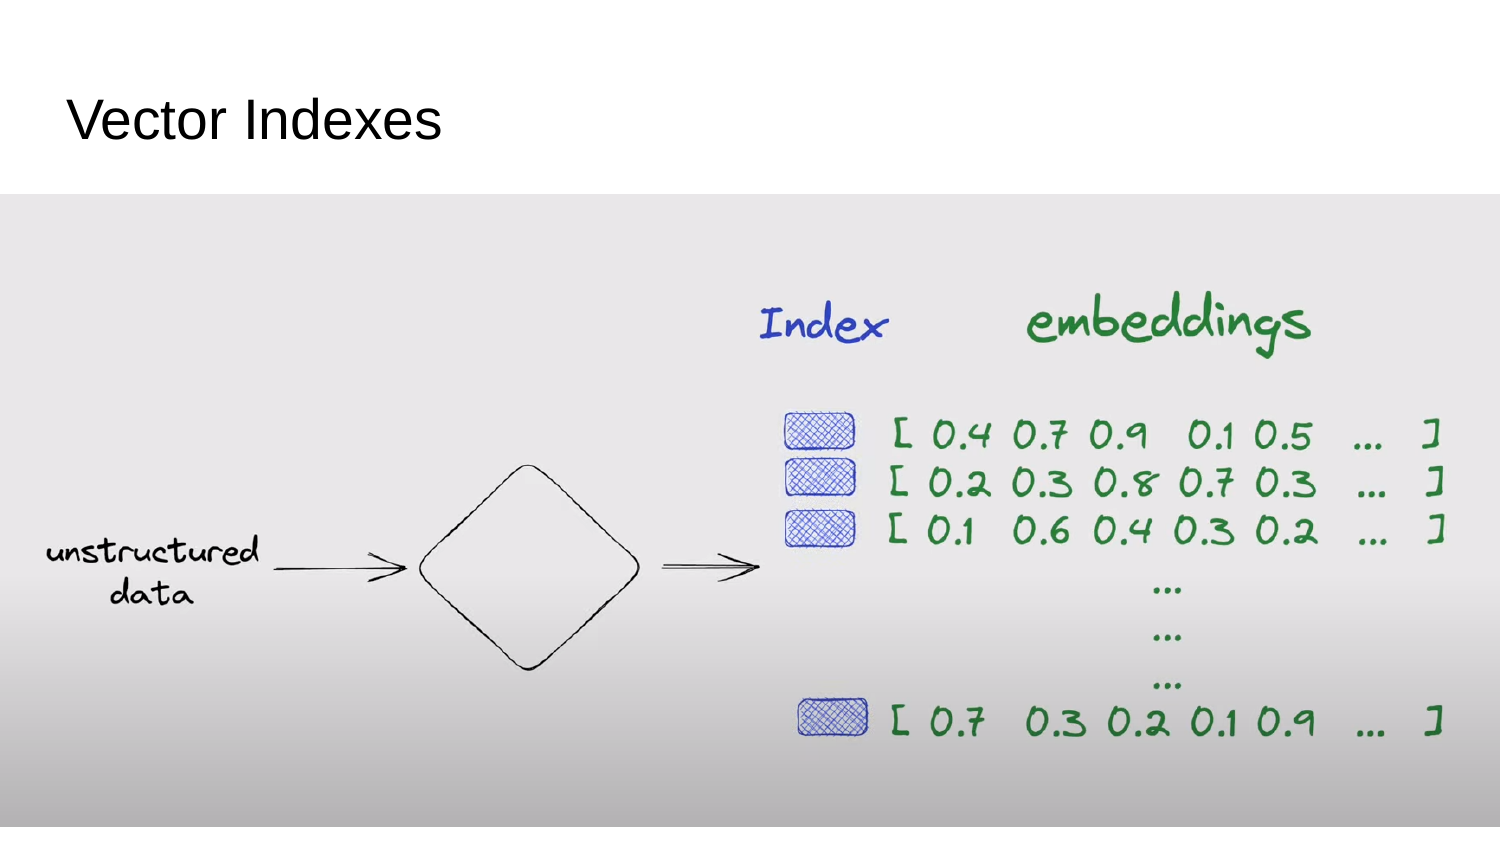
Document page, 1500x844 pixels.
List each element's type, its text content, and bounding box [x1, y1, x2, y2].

title Vector Indexes [51, 72, 1449, 167]
picture [0, 193, 1500, 828]
